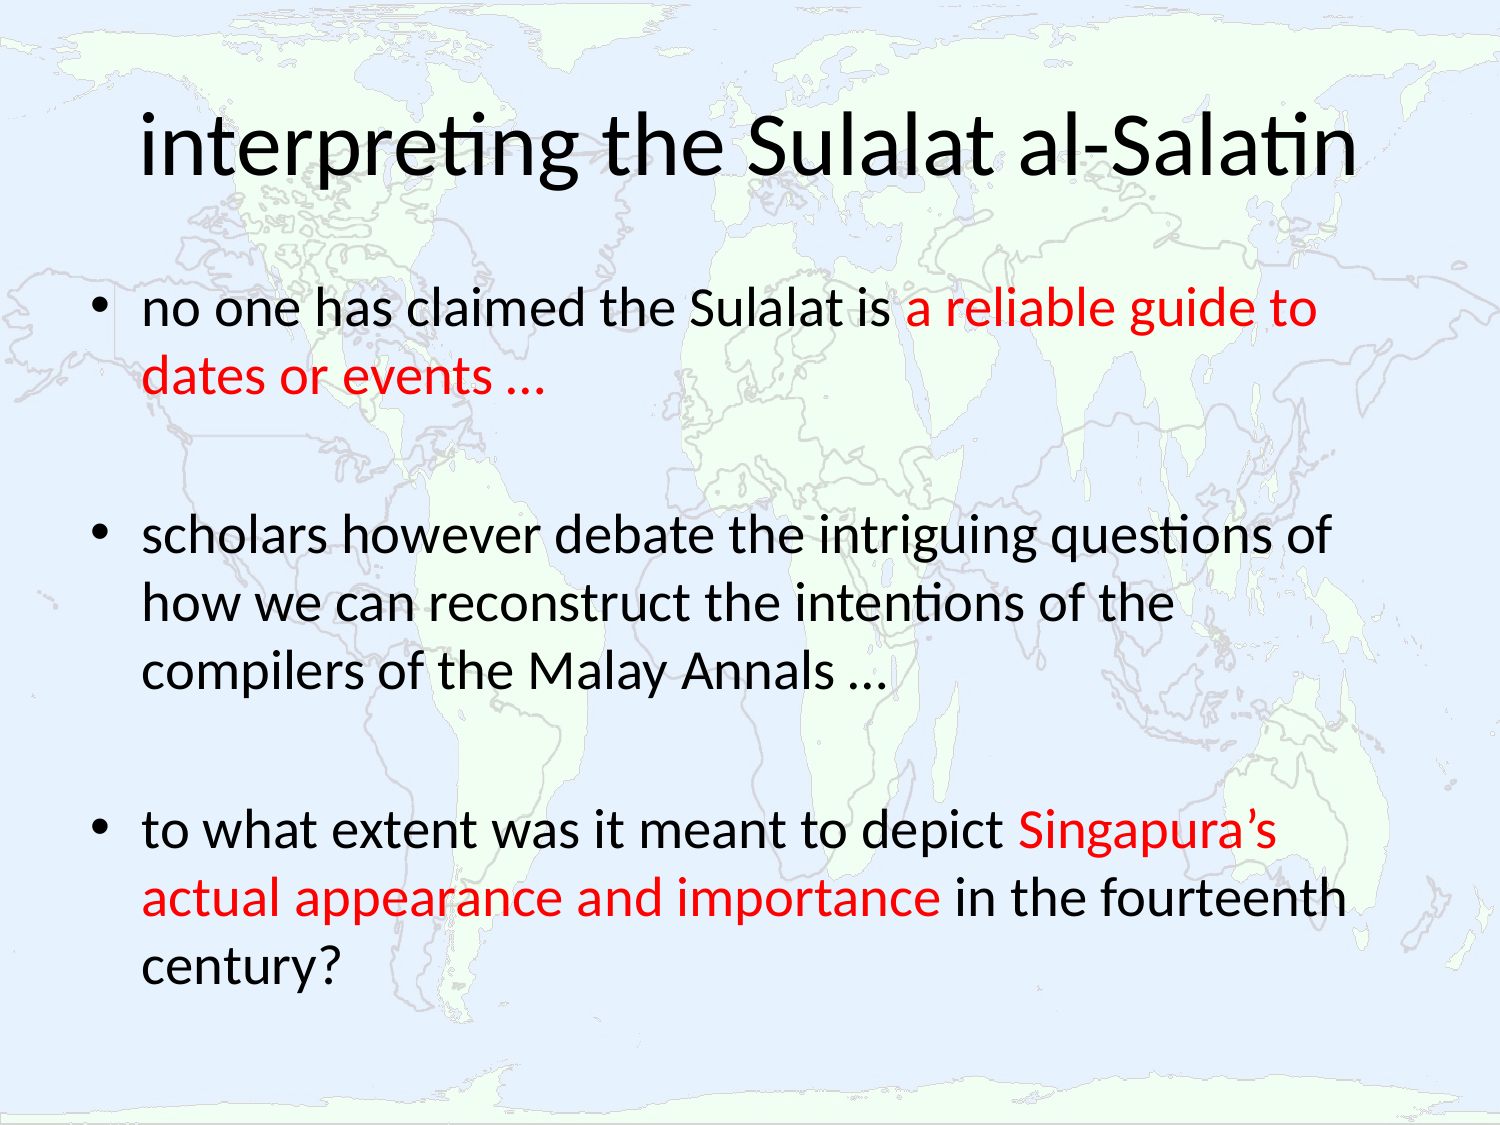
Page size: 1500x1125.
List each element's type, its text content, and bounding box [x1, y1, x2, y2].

list no one has claimed the Sulalat is a reliable guide to dates or events … scholars however debate the intriguing questions of how we can reconstruct the intentions of the compilers of the Malay Annals … to what extent was it meant to depict Singapura’s actual appearance and importance in the fourteenth century? [75, 262, 1425, 1005]
title interpreting the Sulalat al-Salatin [75, 45, 1425, 233]
